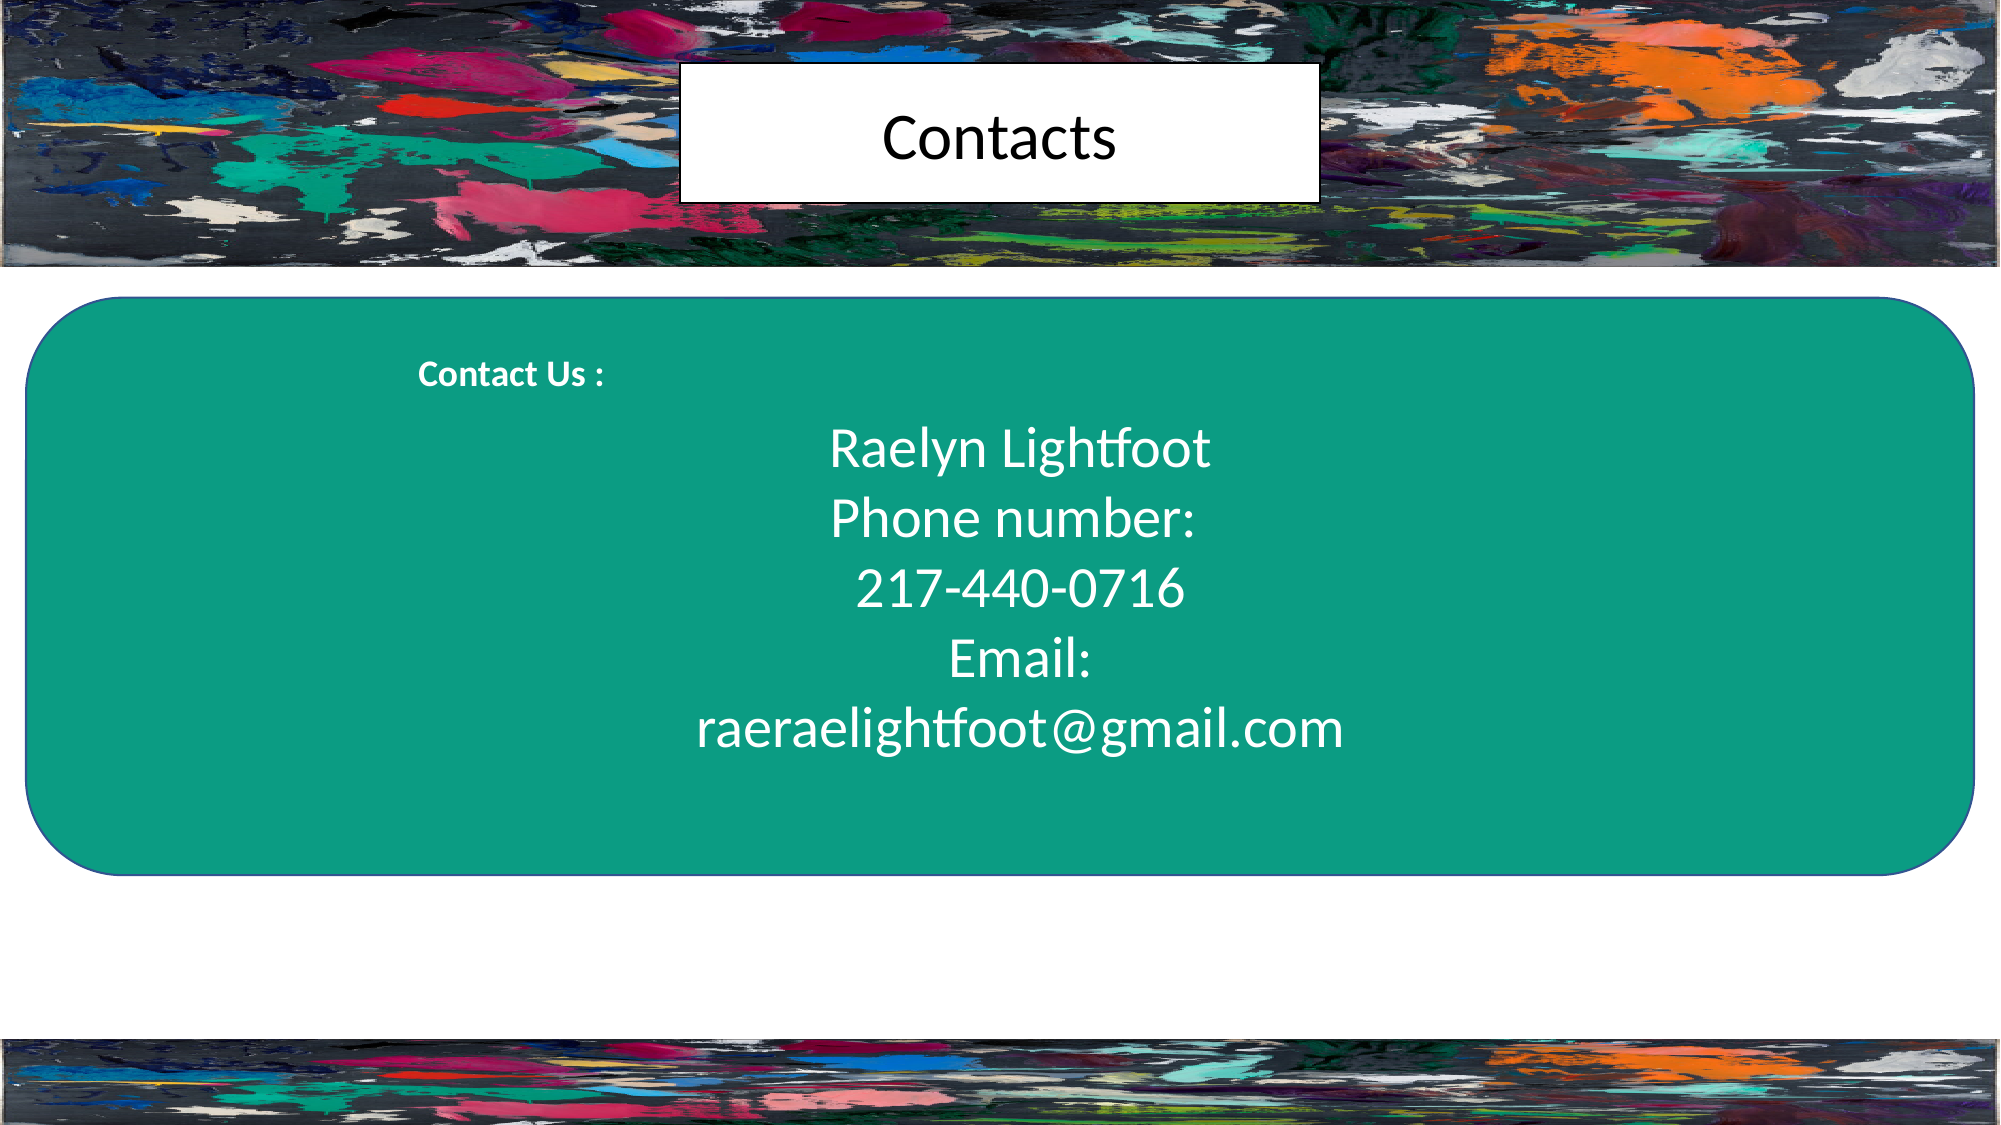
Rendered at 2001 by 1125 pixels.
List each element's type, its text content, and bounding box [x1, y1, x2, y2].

picture [0, 1039, 2000, 1125]
text_box [24, 296, 1976, 877]
picture [0, 0, 2000, 267]
text_box Contact Us : [396, 341, 635, 402]
text_box Raelyn Lightfoot Phone number: 217-440-0716 Email: raeraelightfoot@gmail.com [679, 402, 1362, 767]
